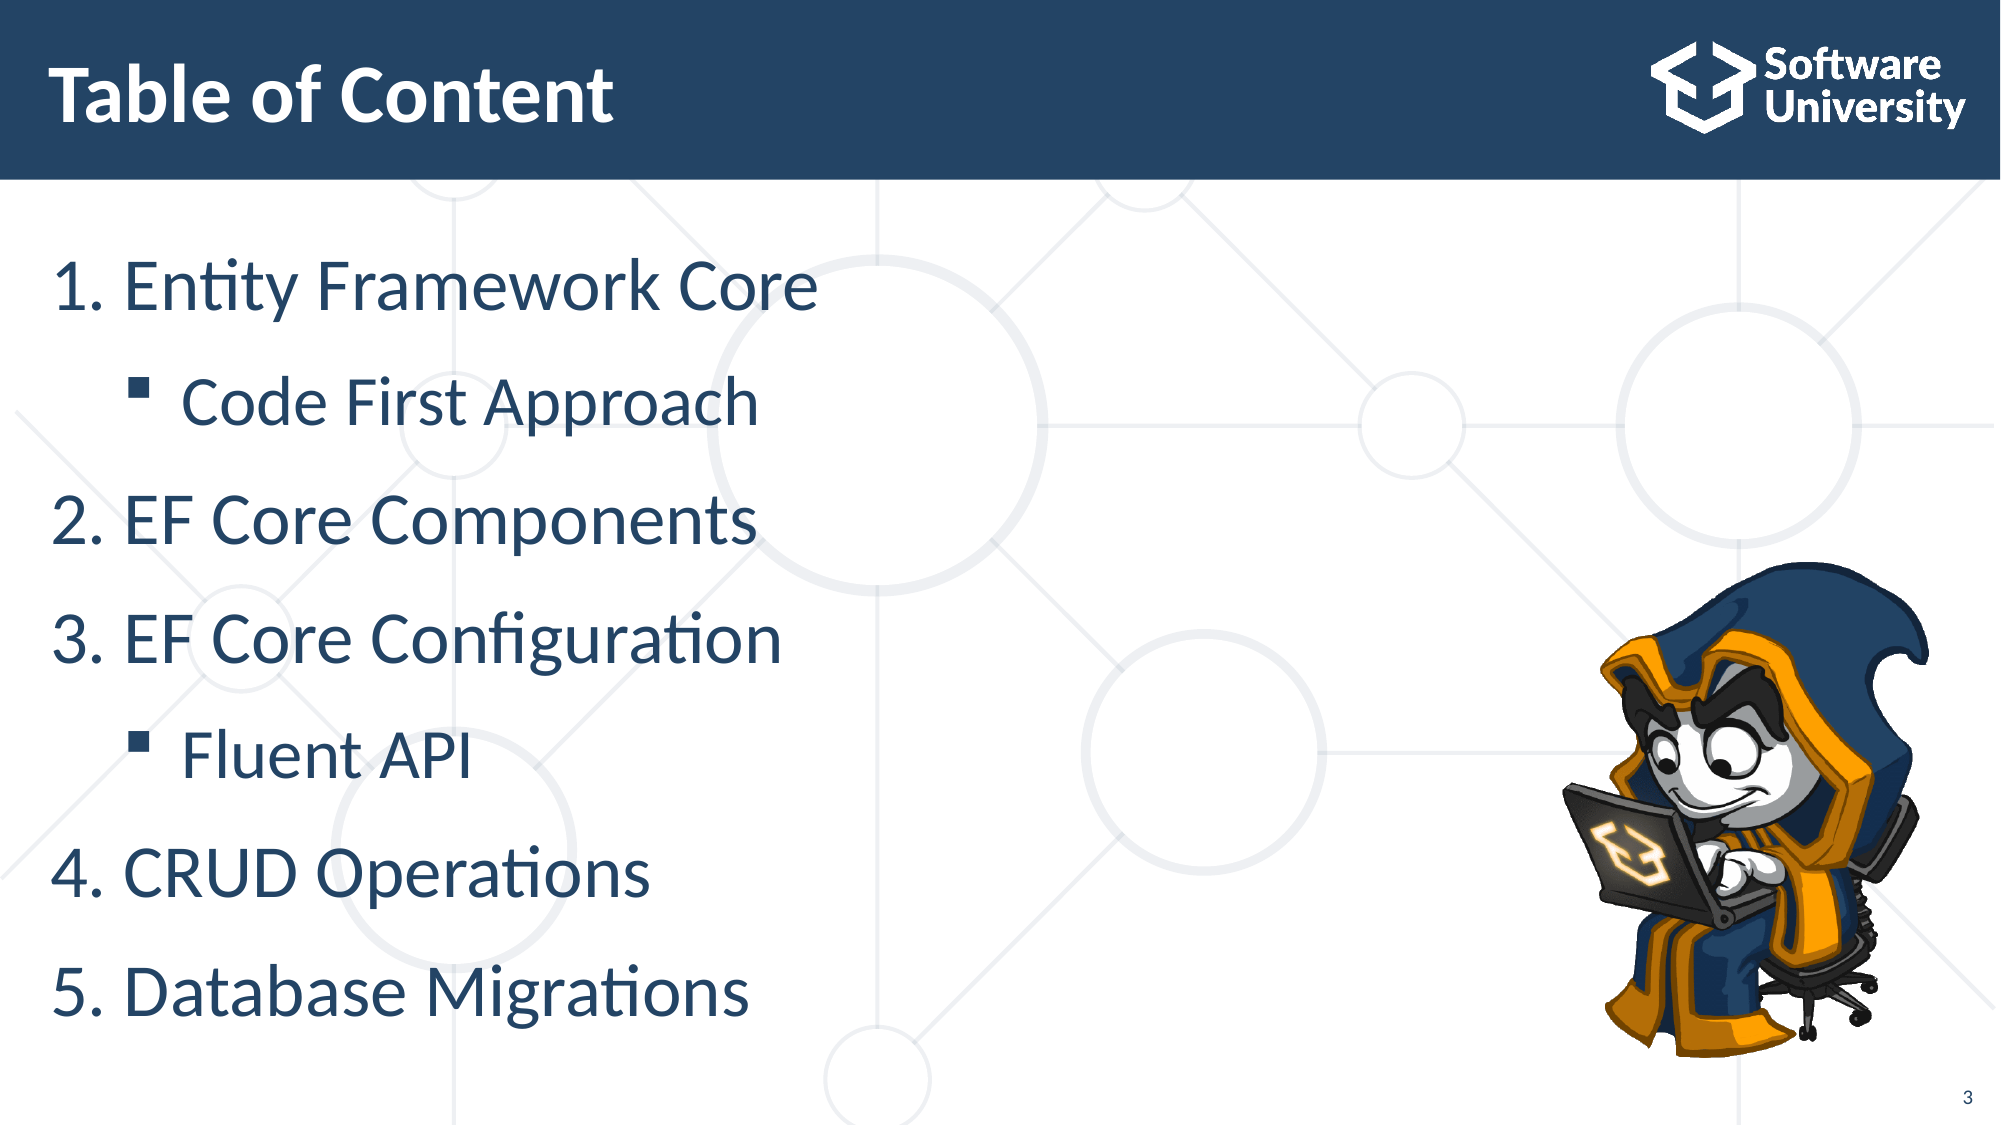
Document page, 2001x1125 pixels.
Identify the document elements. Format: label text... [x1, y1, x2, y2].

slide_number 3 [1927, 1067, 1989, 1117]
title Table of Content [31, 16, 1625, 162]
picture [1561, 559, 1931, 1059]
list 1. Entity Framework Core Code First Approach 2. EF Core Components 3. EF Core Configuration Fluent API 4. CRUD Operations 5. Database Migrations [32, 224, 1517, 1080]
picture [1651, 41, 1966, 134]
